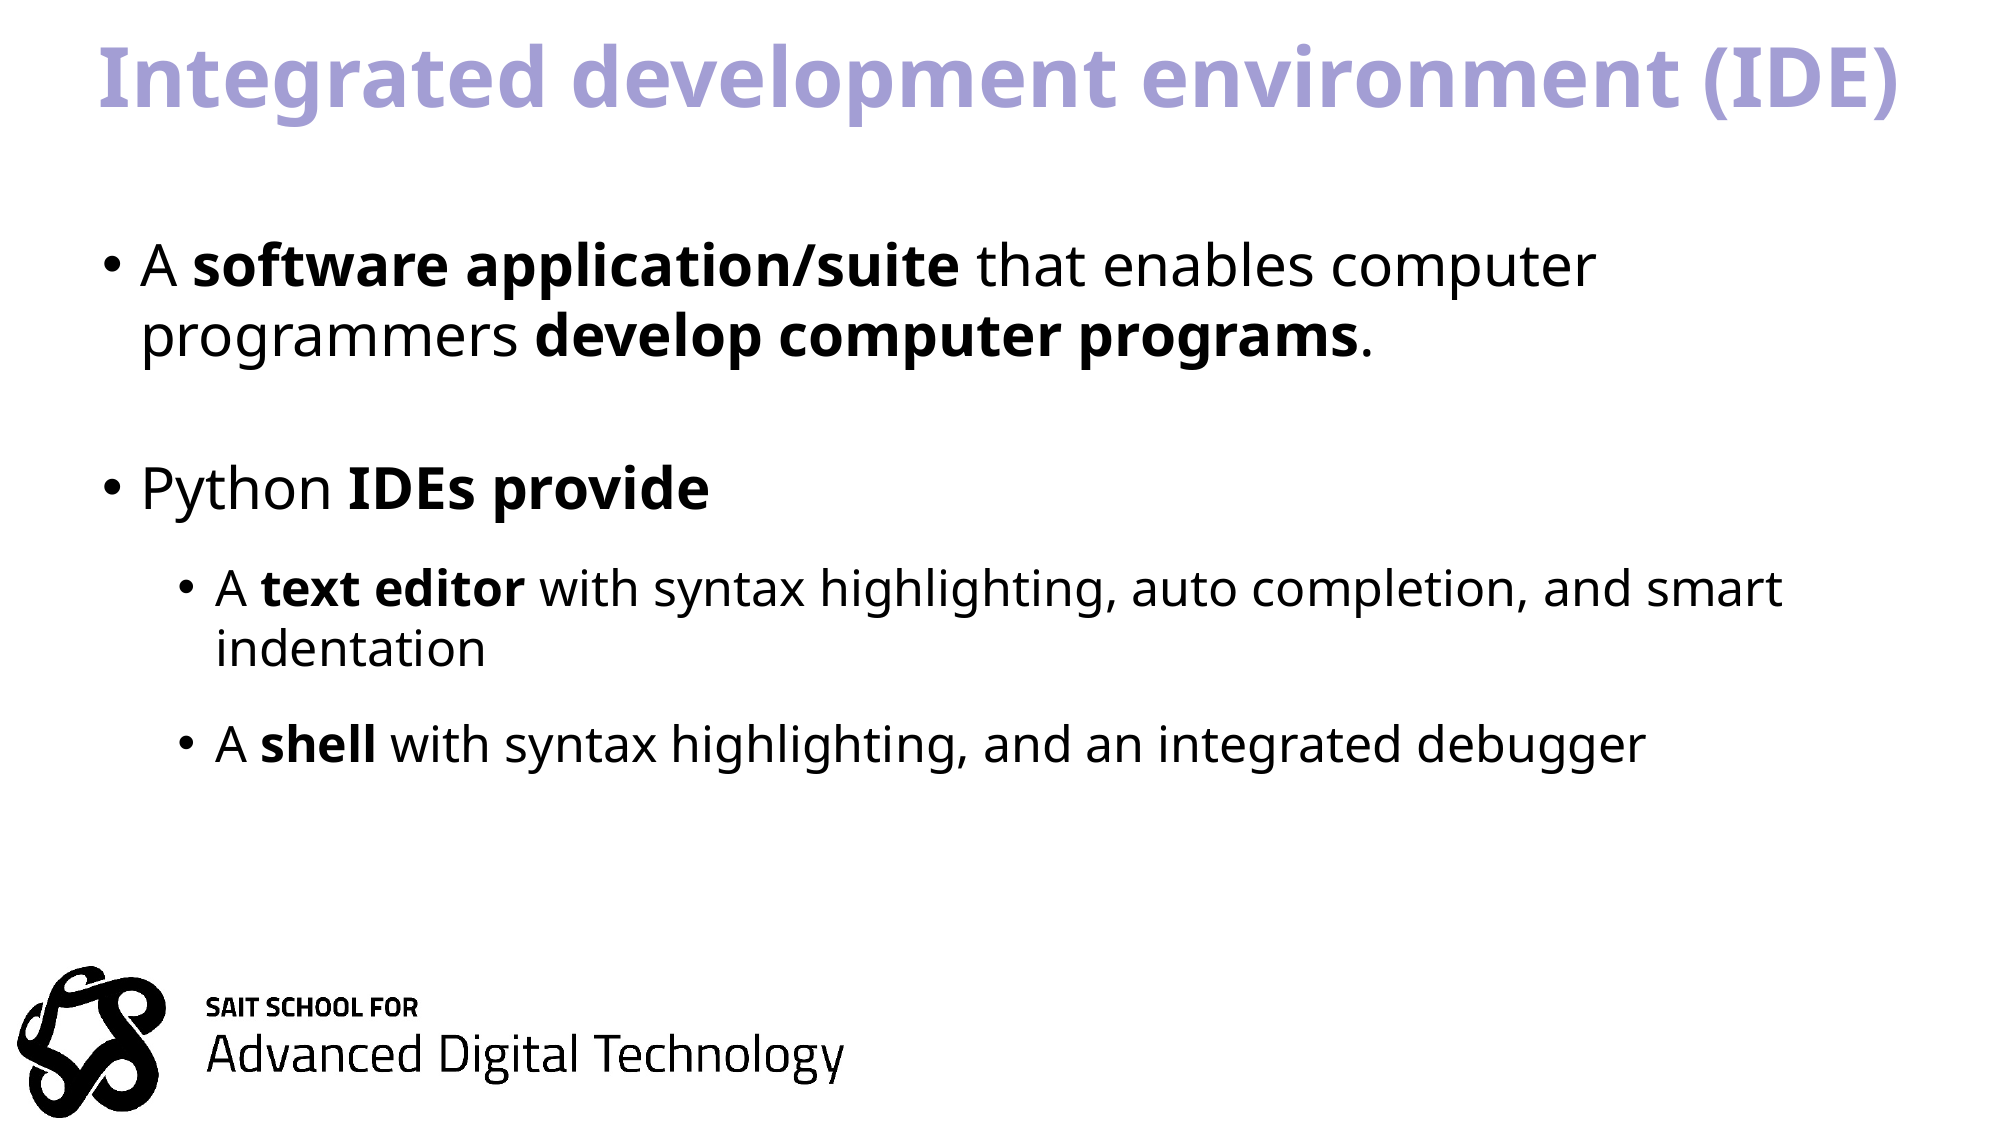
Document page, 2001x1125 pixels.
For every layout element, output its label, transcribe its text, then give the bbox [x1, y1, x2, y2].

title Integrated development environment (IDE) [0, 3, 2000, 159]
picture [17, 966, 844, 1118]
list A software application/suite that enables computer programmers develop computer programs. Python IDEs provide A text editor with syntax highlighting, auto completion, and smart indentation A shell with syntax highlighting, and an integrated debugger [87, 220, 1913, 866]
